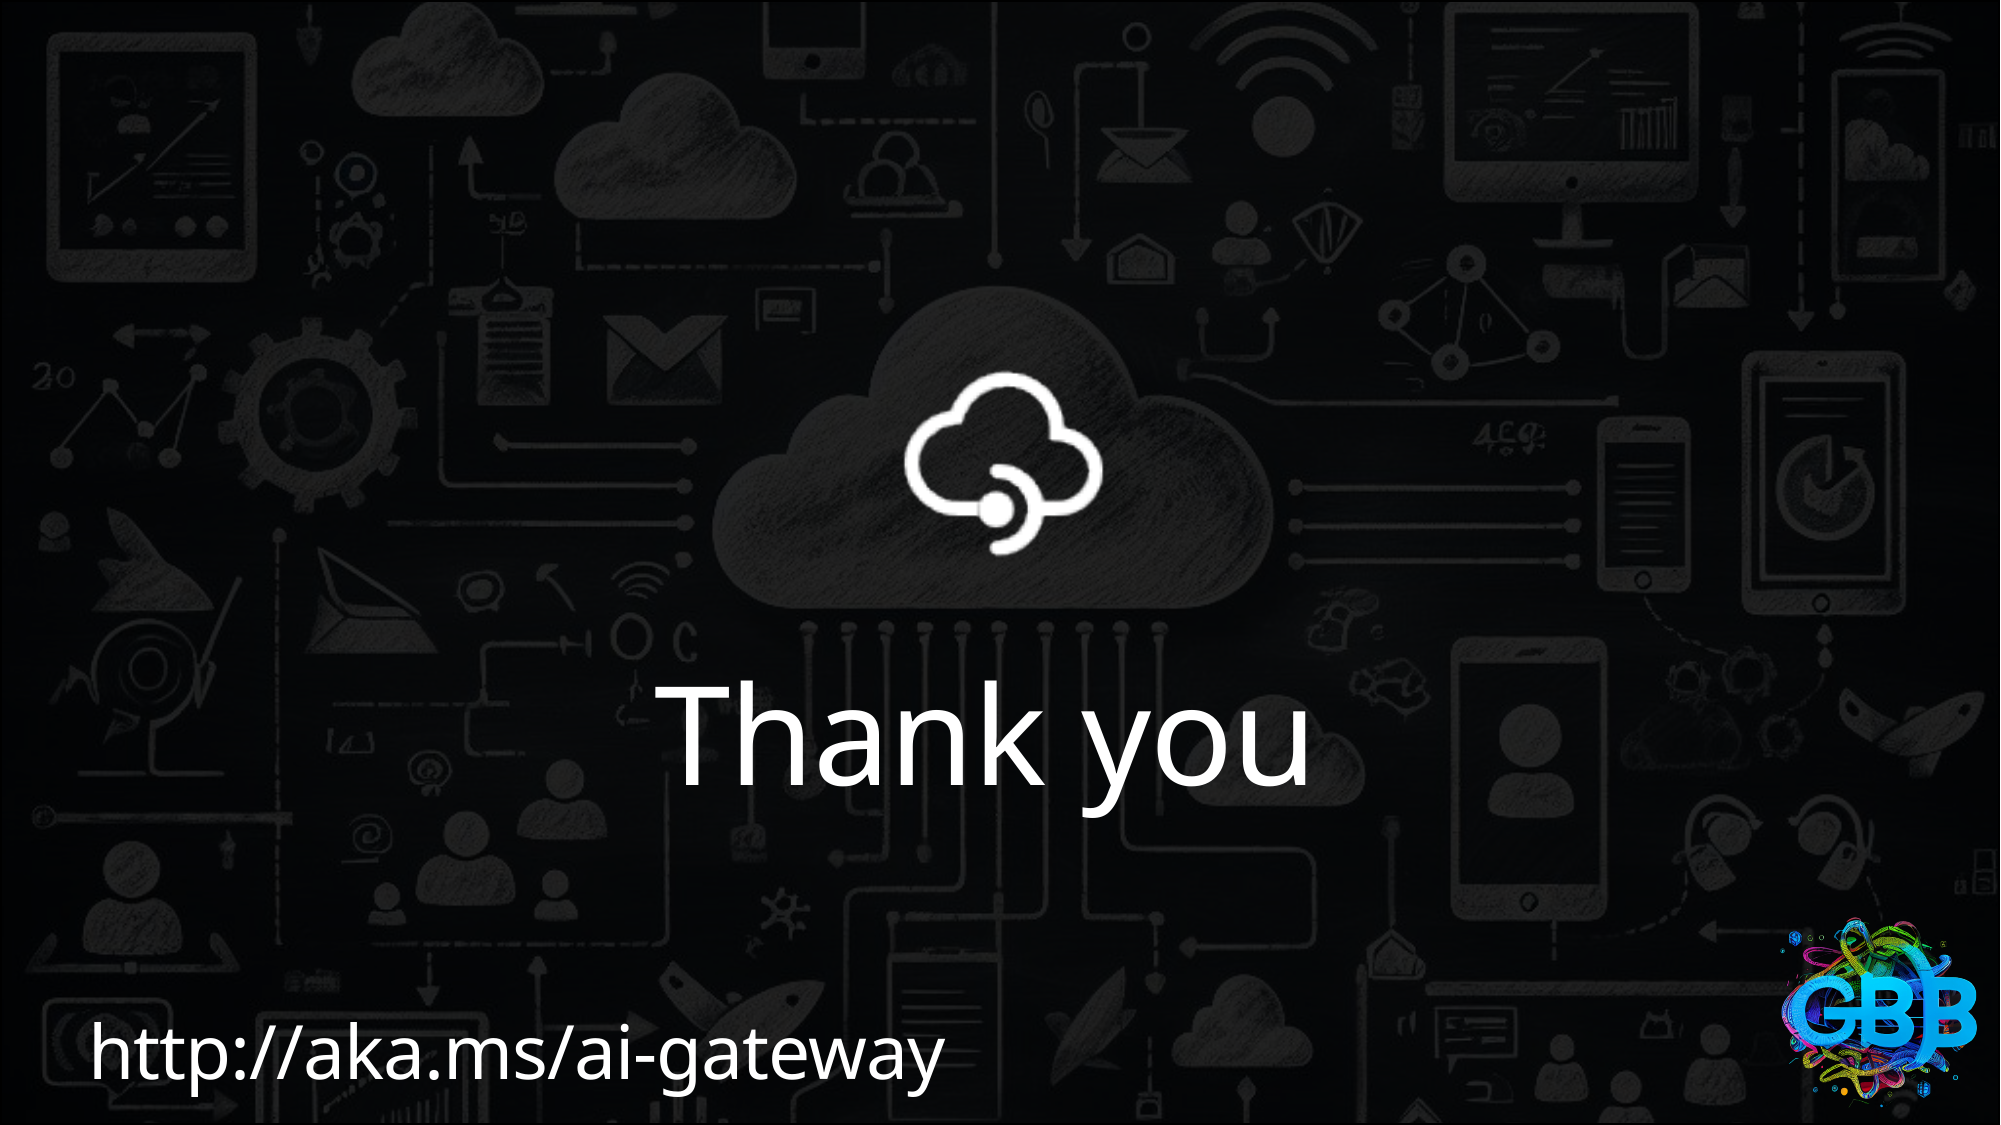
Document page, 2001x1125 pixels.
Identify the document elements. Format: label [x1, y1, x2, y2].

list [0, 0, 2000, 1125]
picture [1779, 916, 1978, 1108]
picture [898, 358, 1111, 571]
